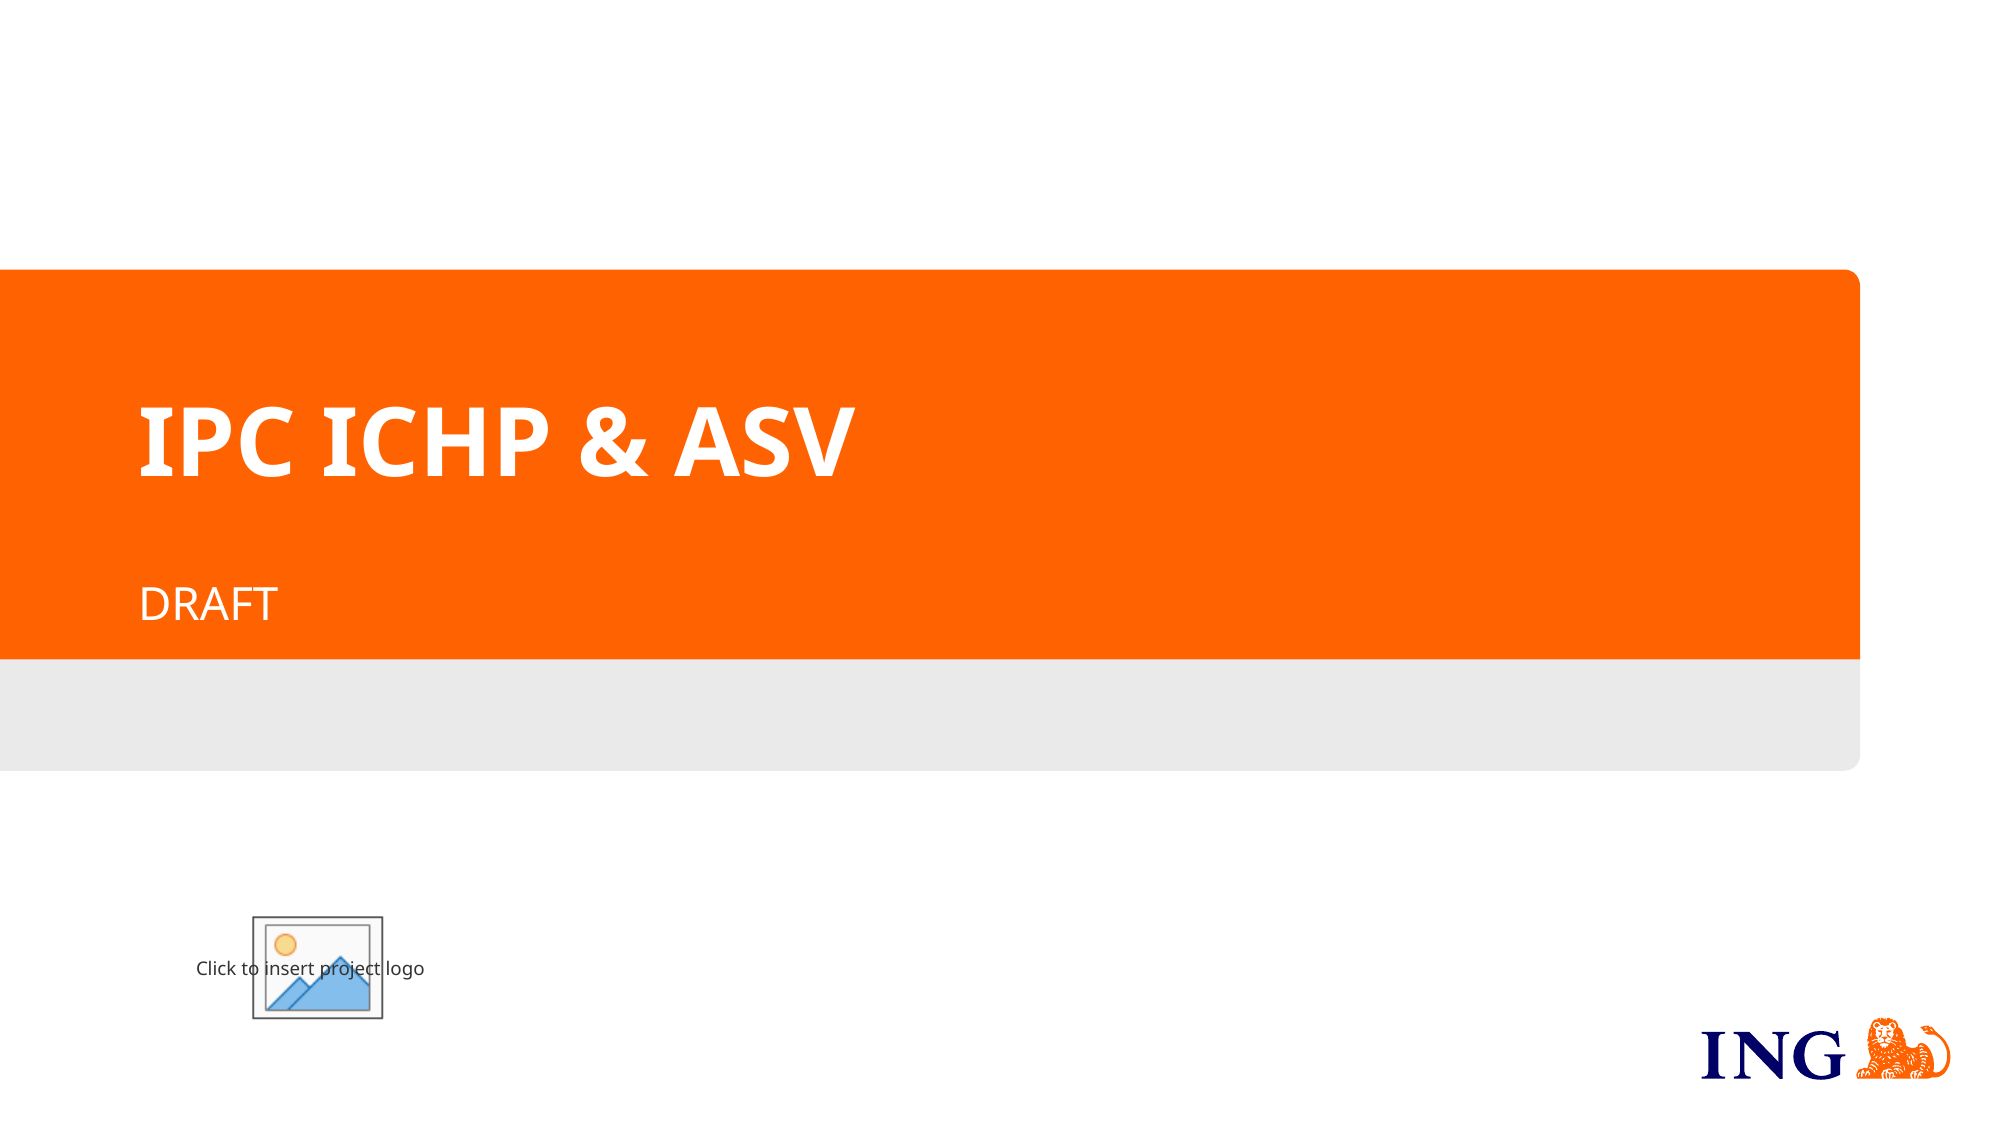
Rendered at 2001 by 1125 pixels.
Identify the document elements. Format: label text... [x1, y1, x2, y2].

title IPC ICHP & ASV [138, 347, 1830, 549]
list DRAFT [138, 583, 1829, 647]
picture [137, 859, 498, 1077]
